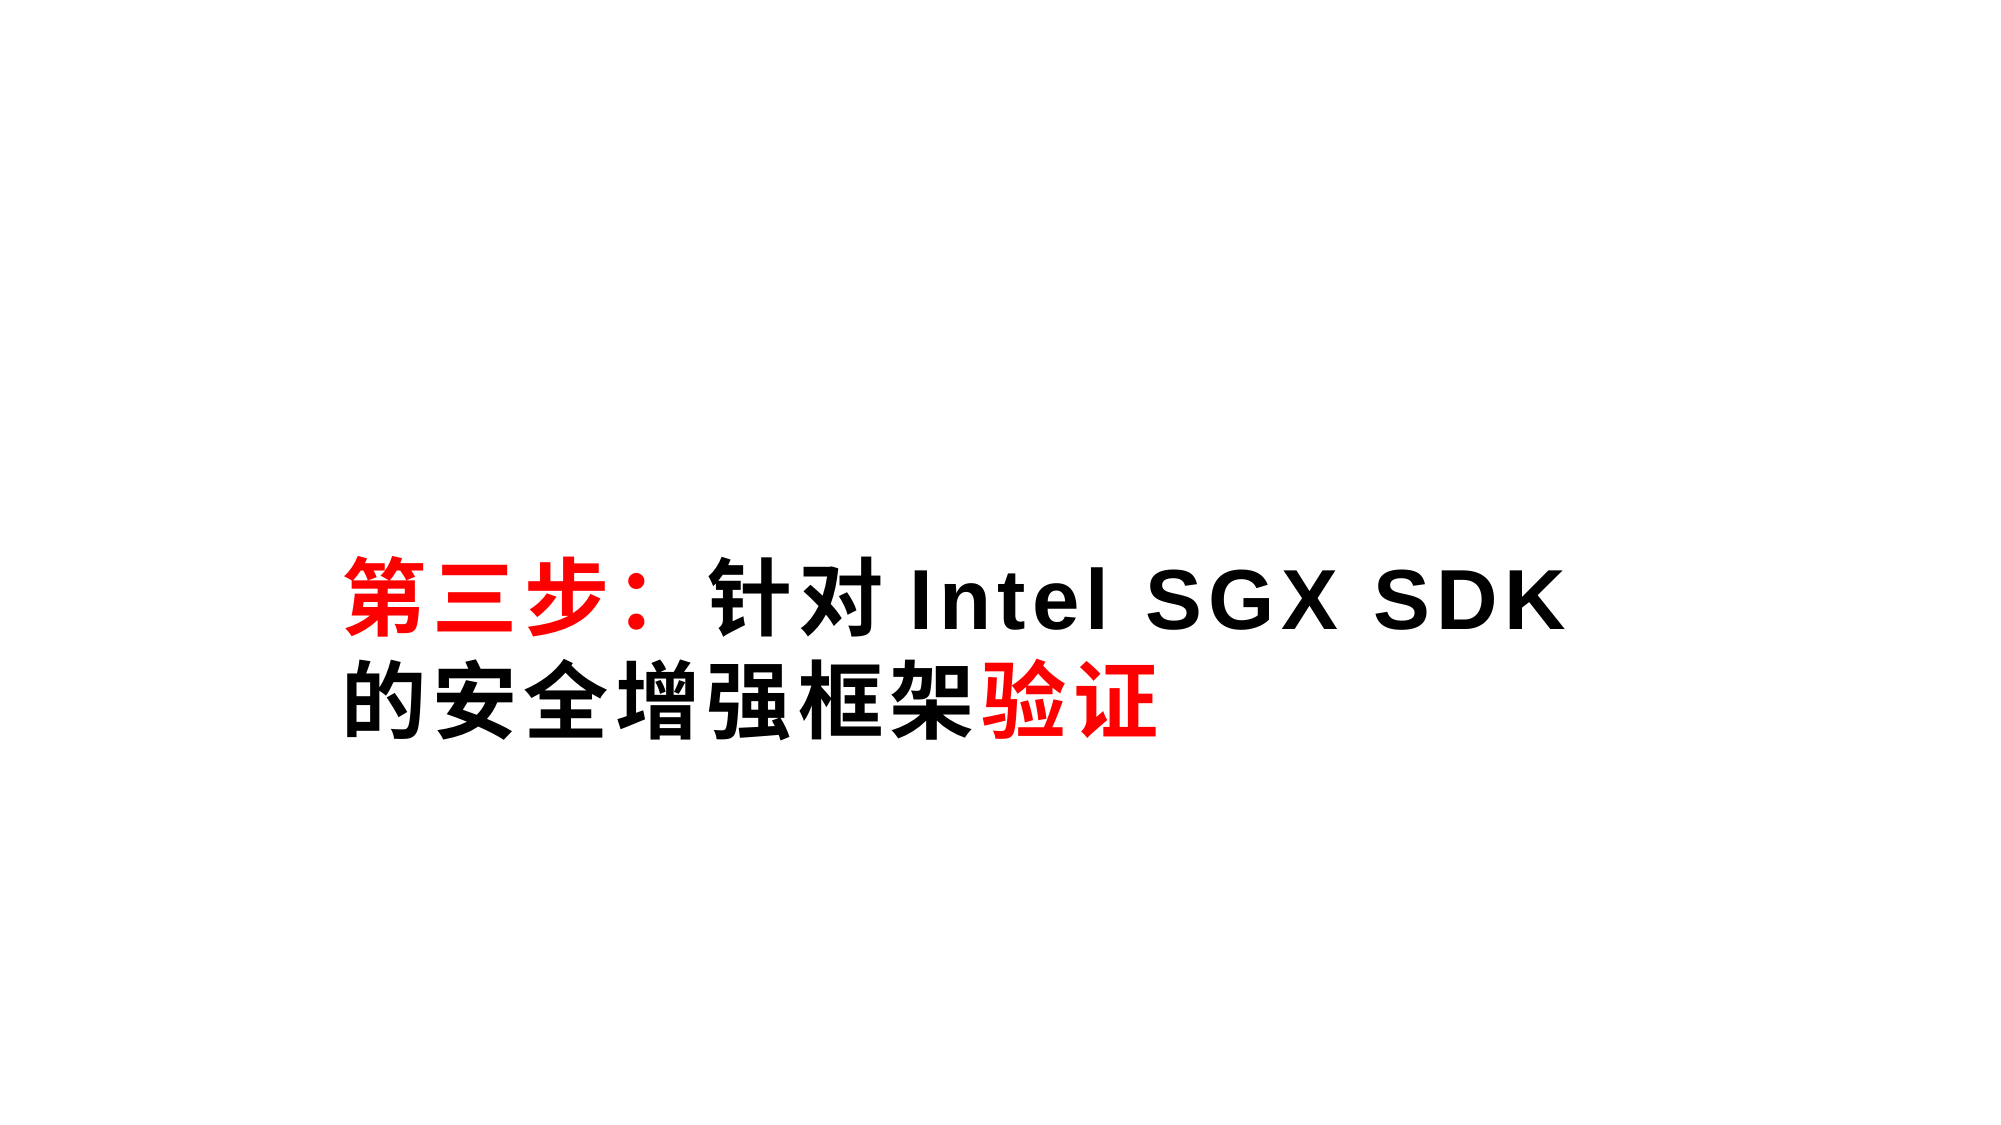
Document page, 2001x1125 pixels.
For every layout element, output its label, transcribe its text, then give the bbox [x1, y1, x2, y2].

title 第三步：针对Intel SGX SDK的安全增强框架验证 [326, 535, 1601, 758]
